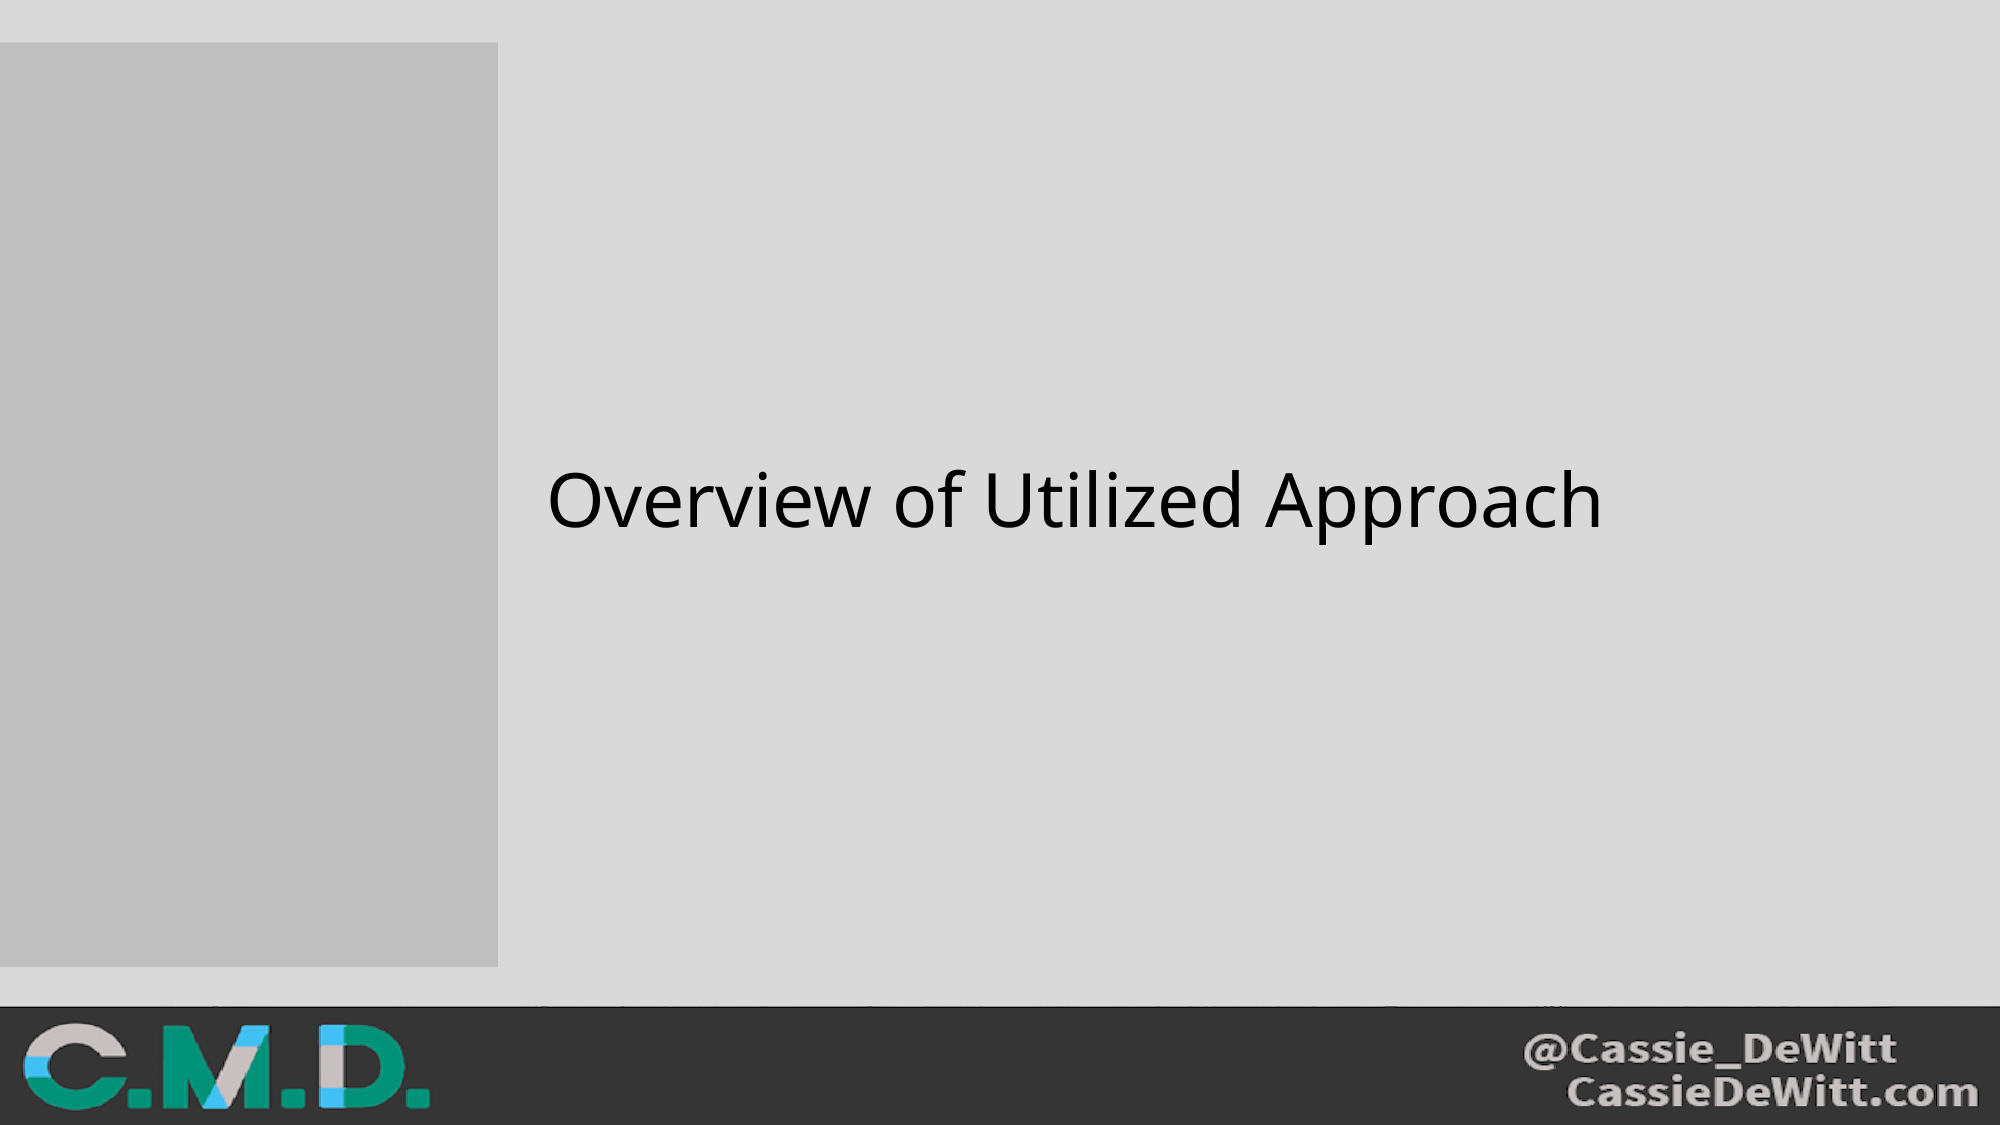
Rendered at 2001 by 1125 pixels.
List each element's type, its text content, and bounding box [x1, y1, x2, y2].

text_box Overview of Utilized Approach [531, 444, 1965, 550]
picture [0, 1006, 2000, 1125]
text_box [0, 41, 499, 968]
